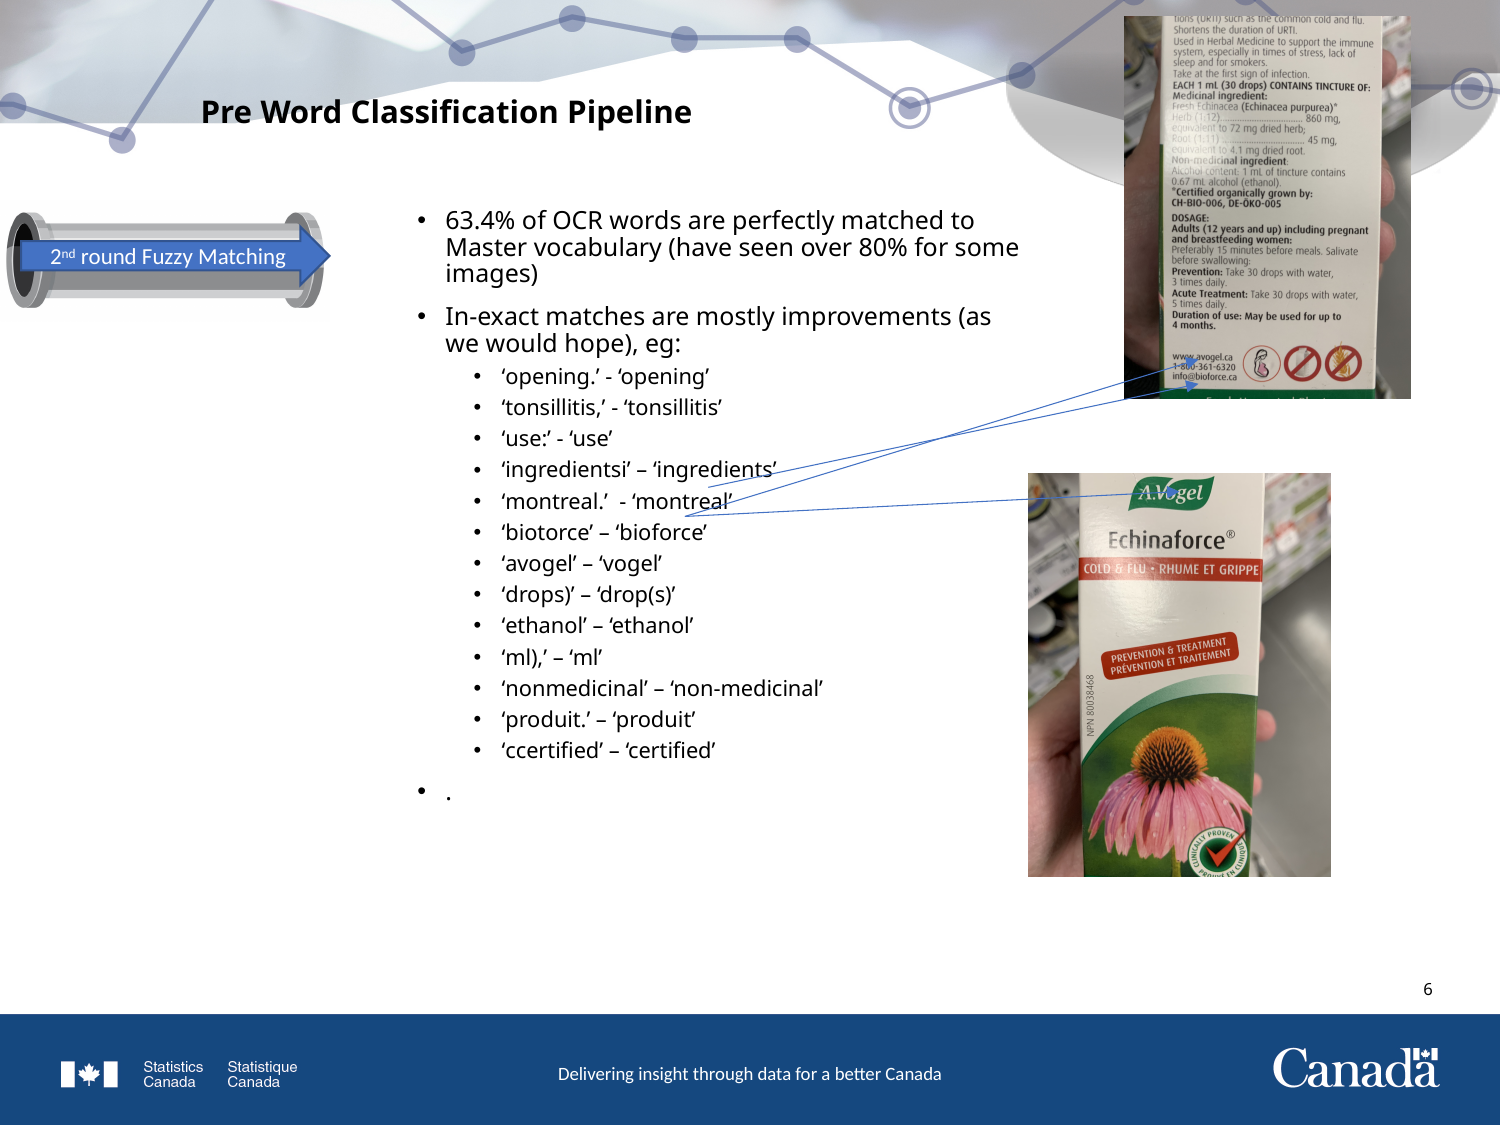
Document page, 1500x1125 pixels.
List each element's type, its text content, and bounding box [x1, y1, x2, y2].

list 63.4% of OCR words are perfectly matched to Master vocabulary (have seen over 80% for some images) In-exact matches are mostly improvements (as we would hope), eg: ‘opening.’ - ‘opening’ ‘tonsillitis,’ - ‘tonsillitis’ ‘use:’ - ‘use’ ‘ingredientsi’ – ‘ingredients’ ‘montreal.’ - ‘montreal’ ‘biotorce’ – ‘bioforce’ ‘avogel’ – ‘vogel’ ‘drops)’ – ‘drop(s)’ ‘ethanol’ – ‘ethanol’ ‘ml),’ – ‘ml’ ‘nonmedicinal’ – ‘non-medicinal’ ‘produit.’ – ‘produit’ ‘ccertified’ – ‘certified’ . [402, 200, 1041, 876]
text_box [684, 359, 1199, 517]
title Pre Word Classification Pipeline [185, 69, 722, 138]
slide_number 5 [1392, 971, 1448, 1013]
picture [0, 0, 1500, 1125]
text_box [708, 383, 1199, 488]
